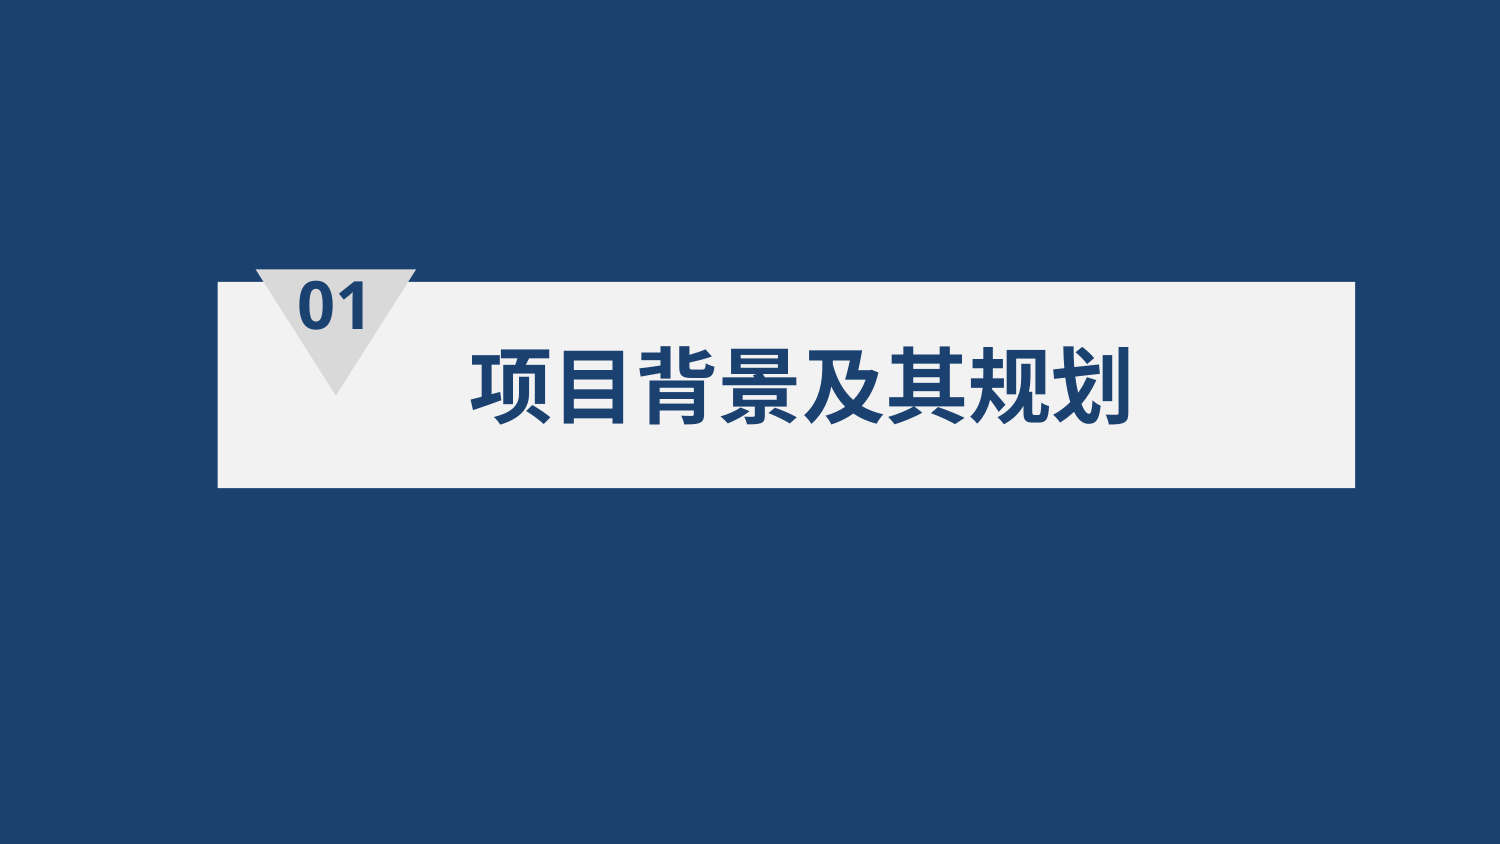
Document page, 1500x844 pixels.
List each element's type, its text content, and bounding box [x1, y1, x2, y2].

text_box 01 [255, 269, 417, 396]
text_box [217, 281, 1356, 489]
text_box 项目背景及其规划 [454, 318, 1277, 444]
